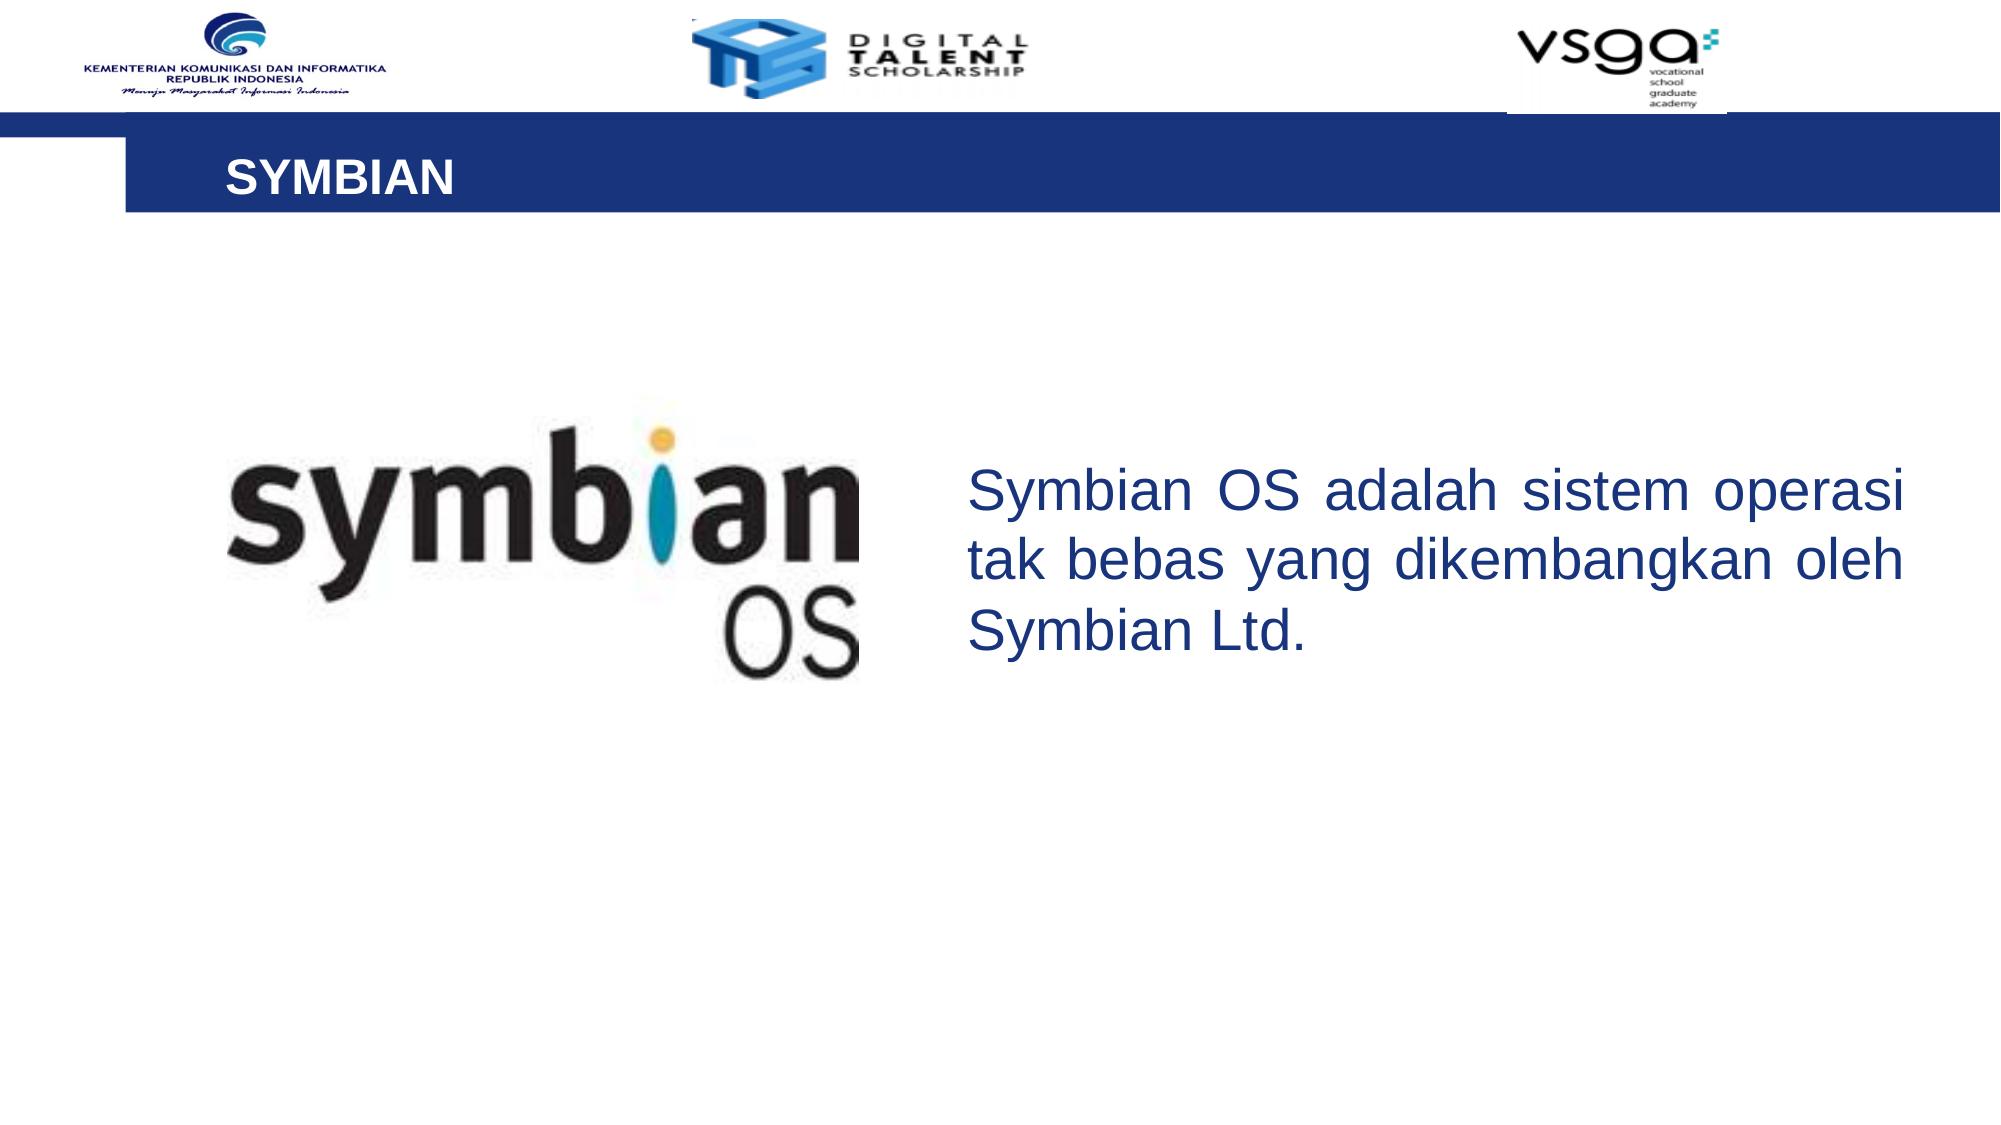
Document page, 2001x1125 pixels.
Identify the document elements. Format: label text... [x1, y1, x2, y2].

picture [66, 5, 399, 100]
picture [1507, 20, 1727, 114]
picture [226, 314, 859, 792]
text_box Symbian OS adalah sistem operasi tak bebas yang dikembangkan oleh Symbian Ltd. [952, 444, 1922, 670]
picture [692, 19, 1036, 99]
text_box SYMBIAN [210, 137, 471, 212]
